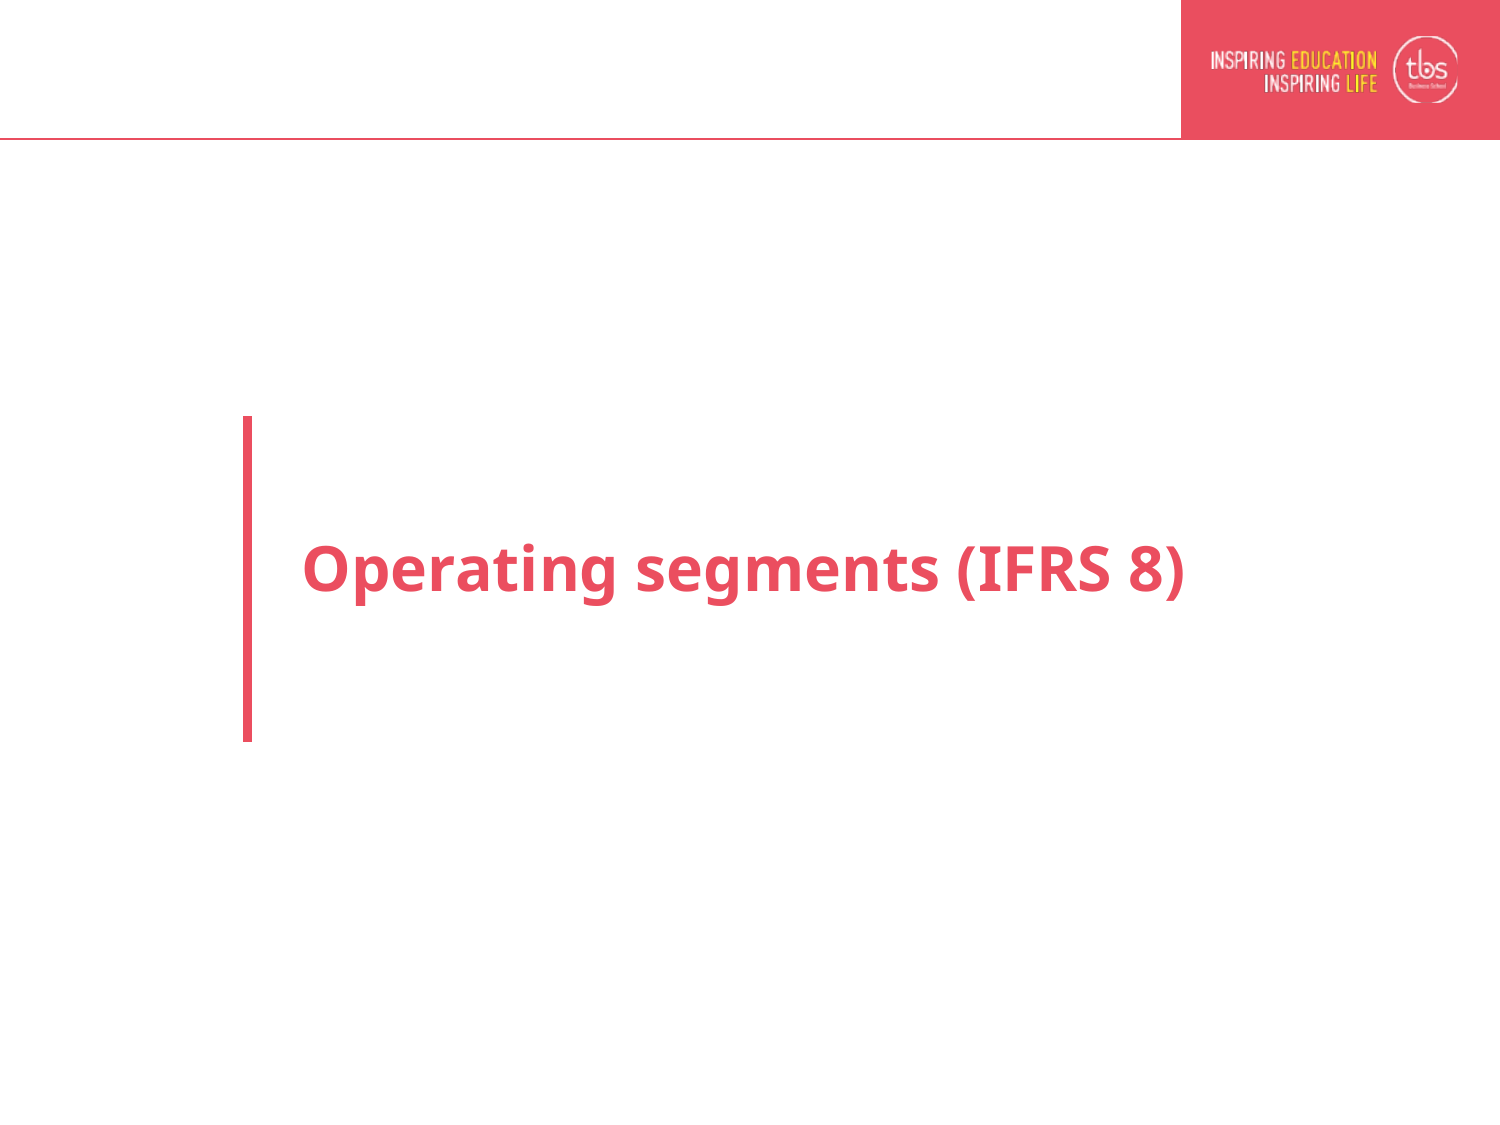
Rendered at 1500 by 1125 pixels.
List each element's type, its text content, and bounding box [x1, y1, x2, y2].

list Operating segments (IFRS 8) [242, 533, 1411, 622]
